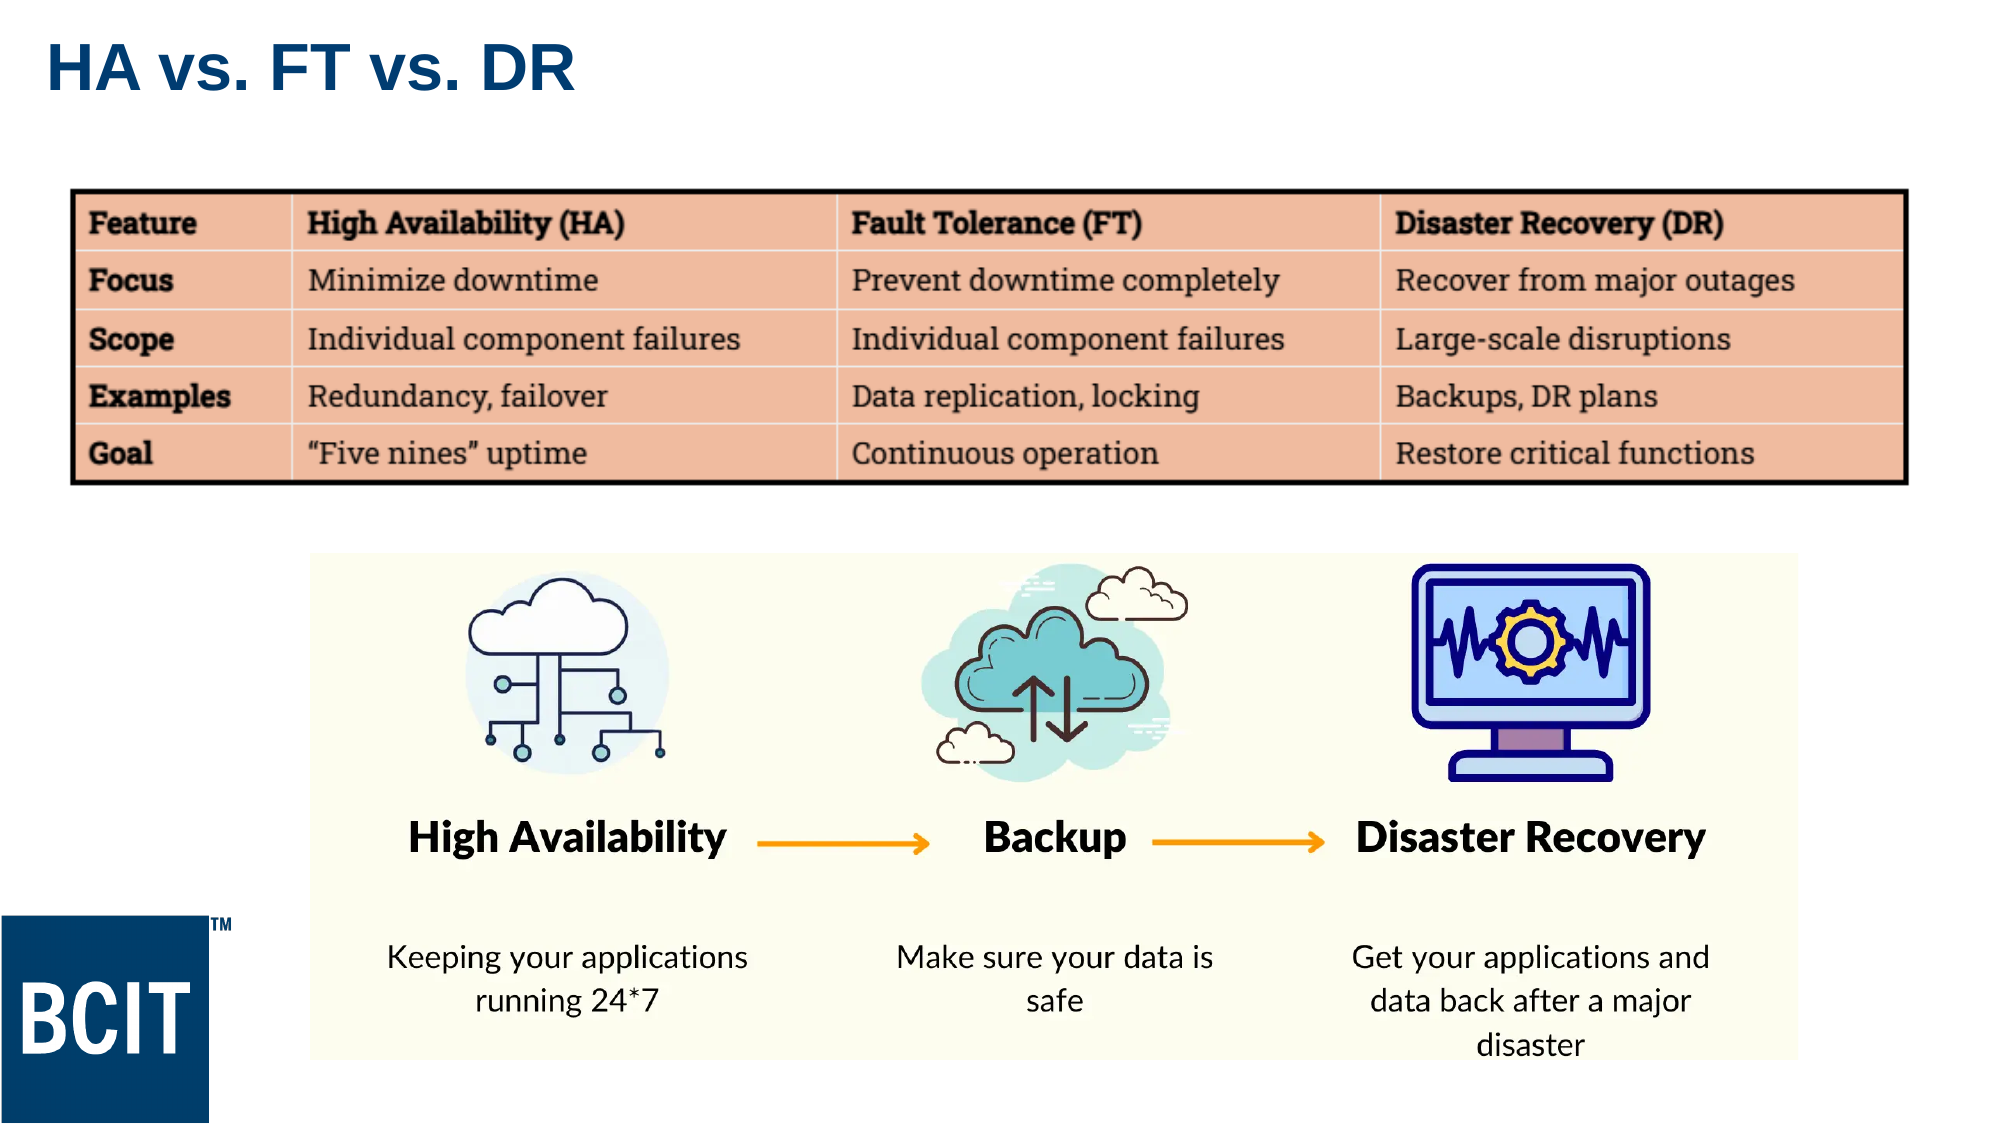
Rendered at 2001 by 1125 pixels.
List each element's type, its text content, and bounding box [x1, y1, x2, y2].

picture [0, 913, 233, 1125]
text_box HA vs. FT vs. DR [31, 15, 1104, 111]
picture [309, 553, 1799, 1060]
picture [60, 174, 1919, 491]
